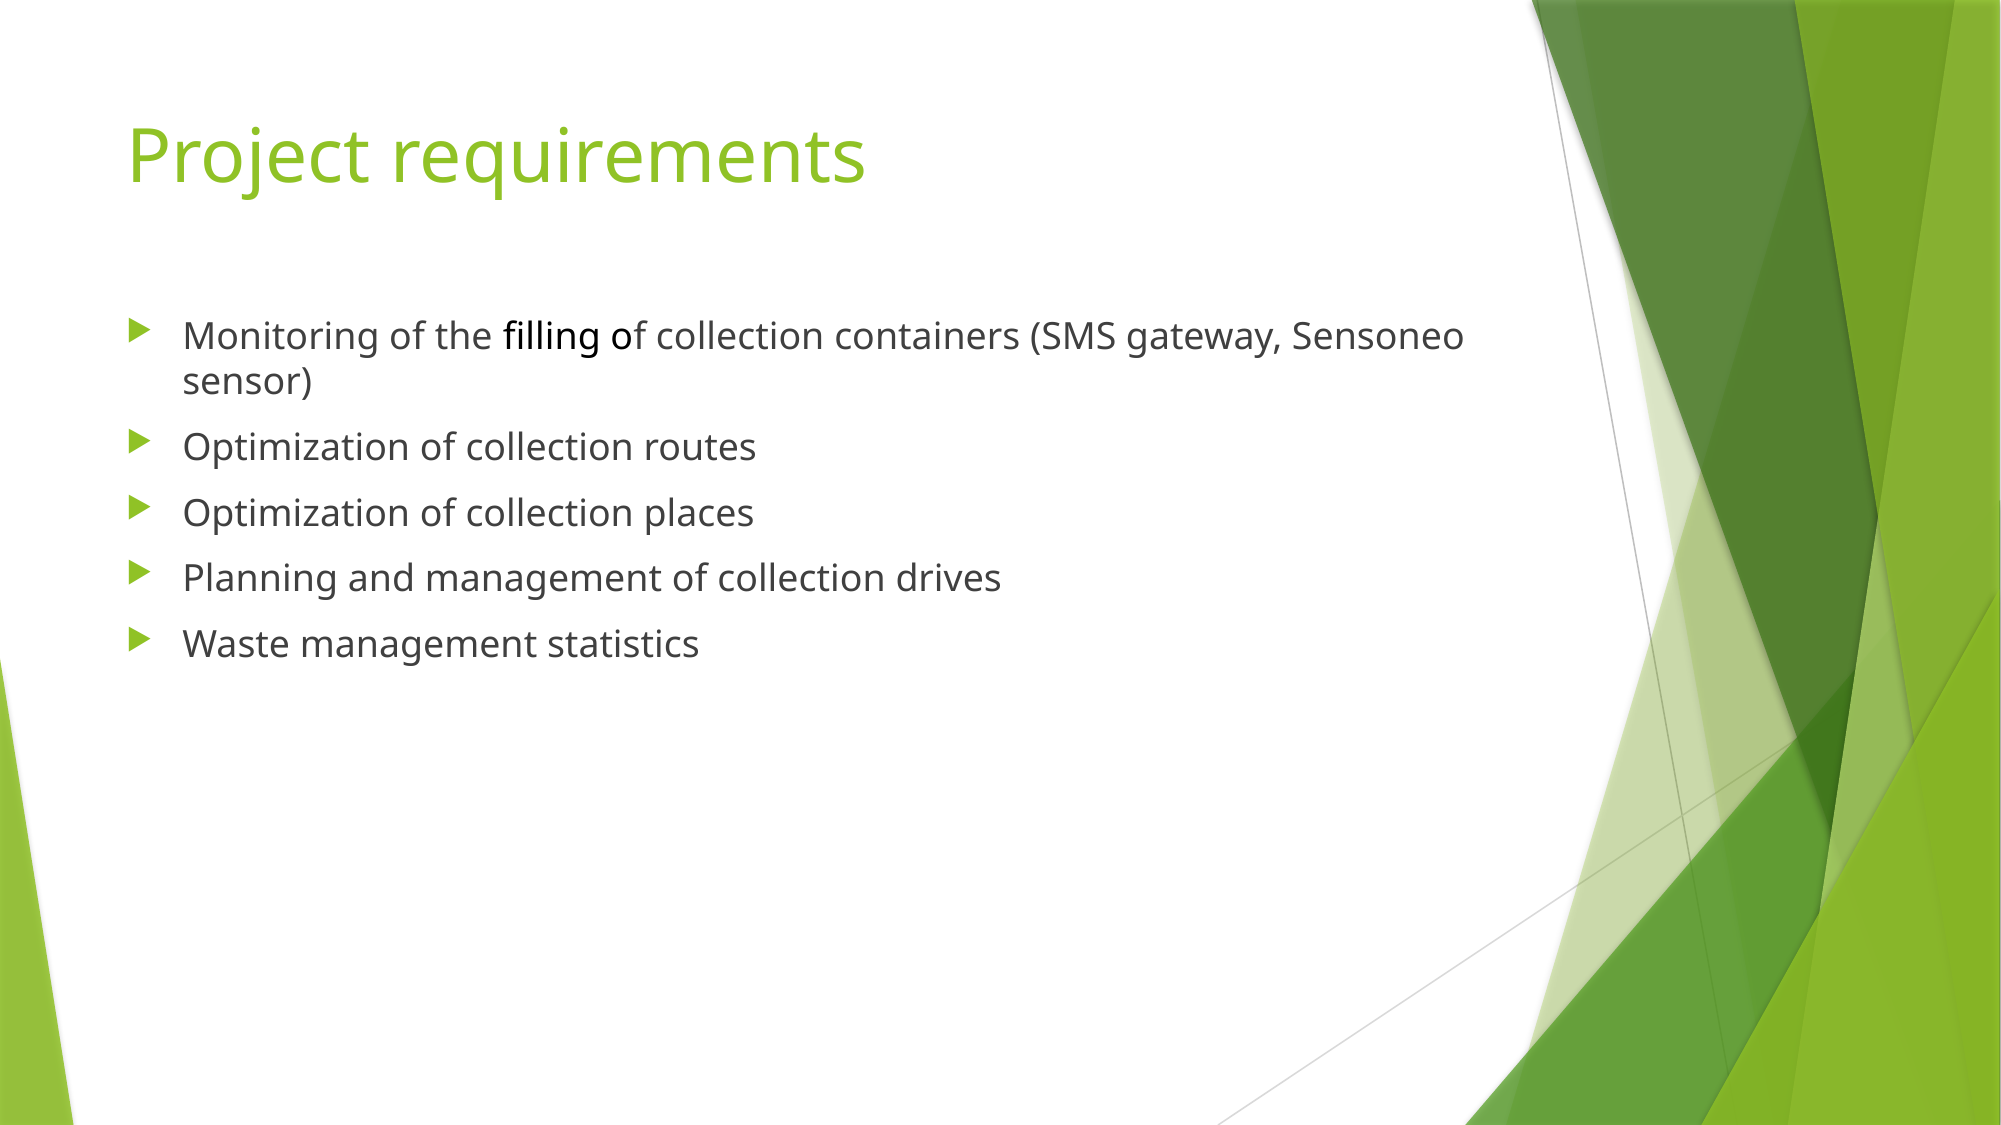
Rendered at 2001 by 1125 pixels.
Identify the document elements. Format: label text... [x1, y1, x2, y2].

list Monitoring of the filling of collection containers (SMS gateway, Sensoneo sensor) Optimization of collection routes Optimization of collection places Planning and management of collection drives Waste management statistics [111, 304, 1522, 1055]
title Project requirements [111, 99, 1522, 231]
